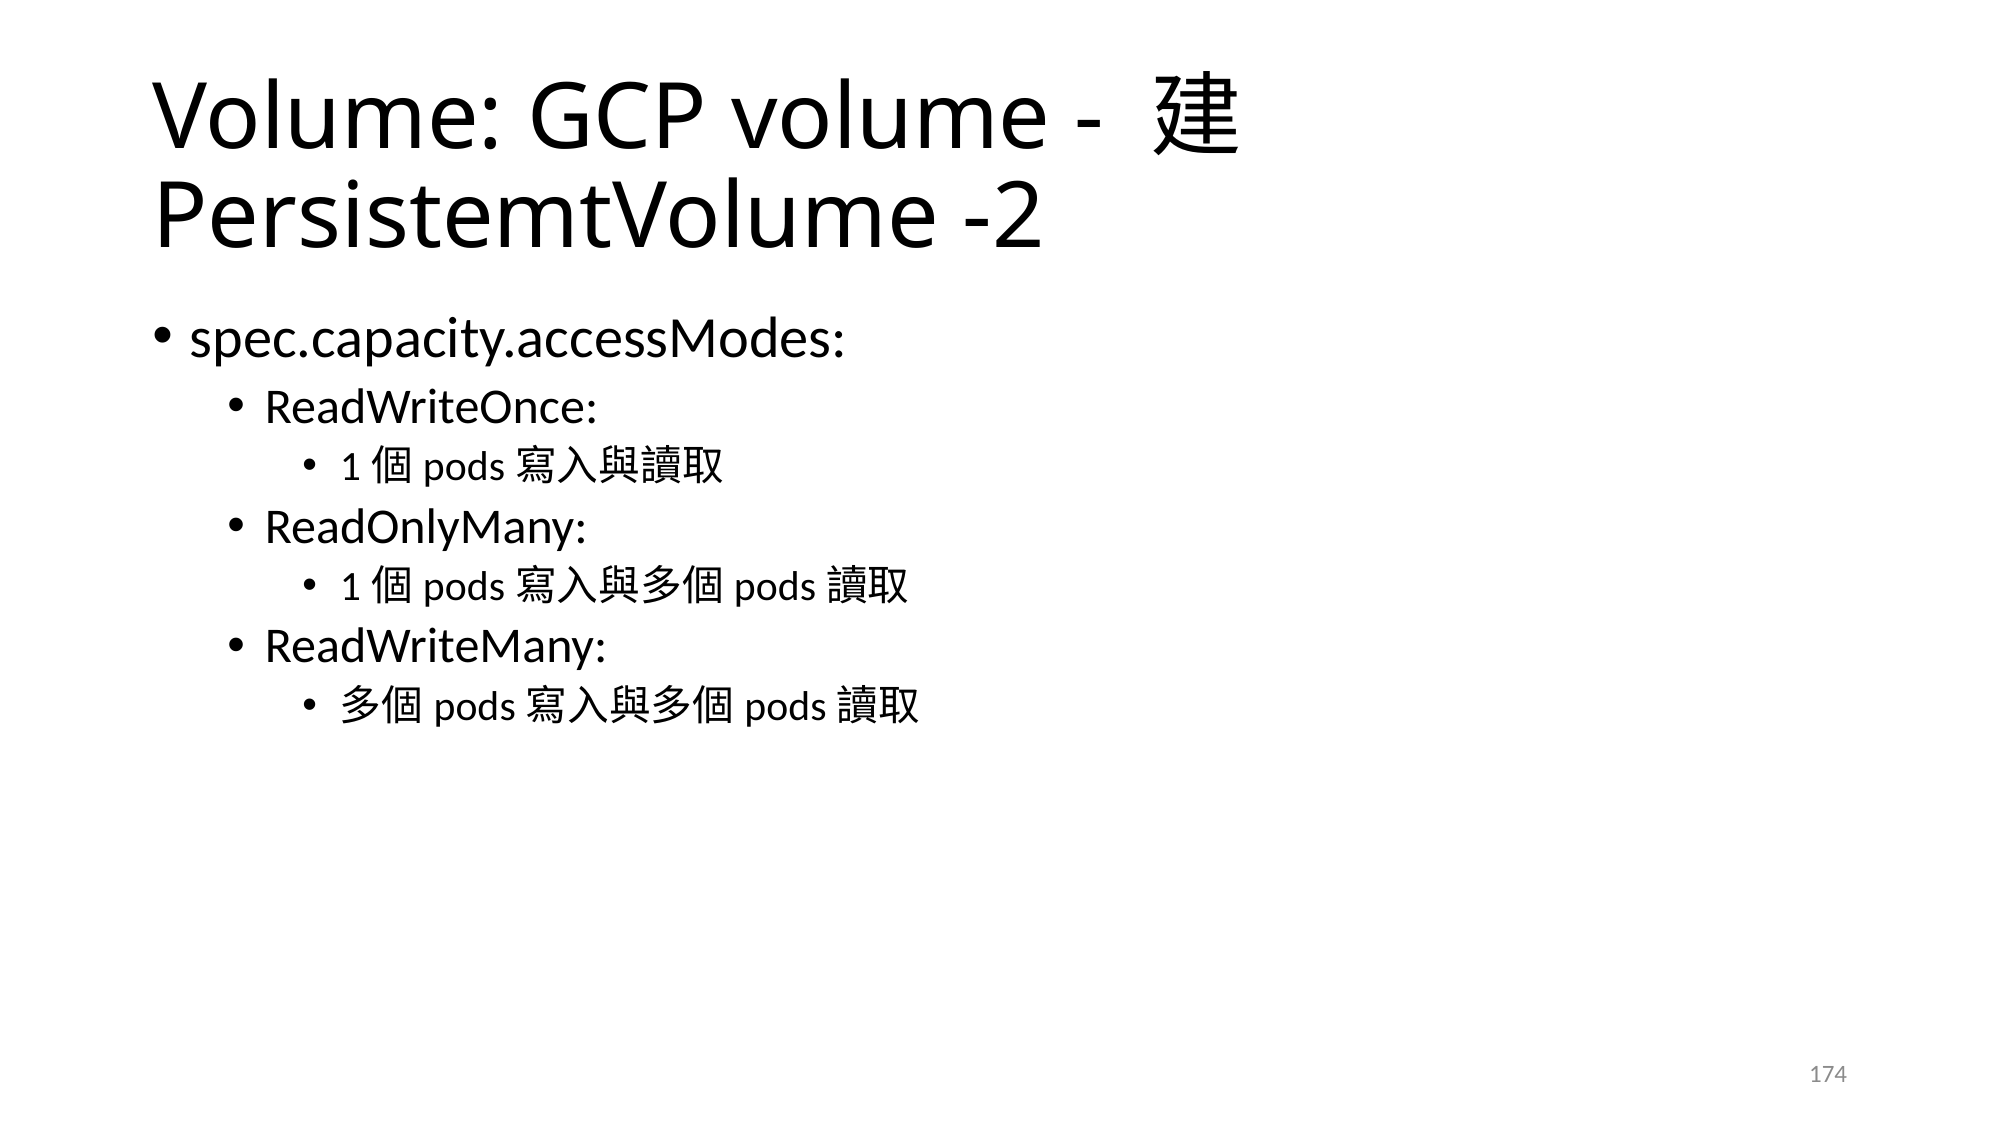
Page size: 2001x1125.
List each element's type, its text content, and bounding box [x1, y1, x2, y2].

title Volume: GCP volume - 建PersistemtVolume -2 [137, 59, 1863, 278]
list spec.capacity.accessModes: ReadWriteOnce: 1個pods寫入與讀取 ReadOnlyMany: 1個pods寫入與多個pods讀取 ReadWriteMany: 多個pods寫入與多個pods讀取 [137, 299, 1863, 1014]
slide_number 174 [1412, 1042, 1863, 1103]
